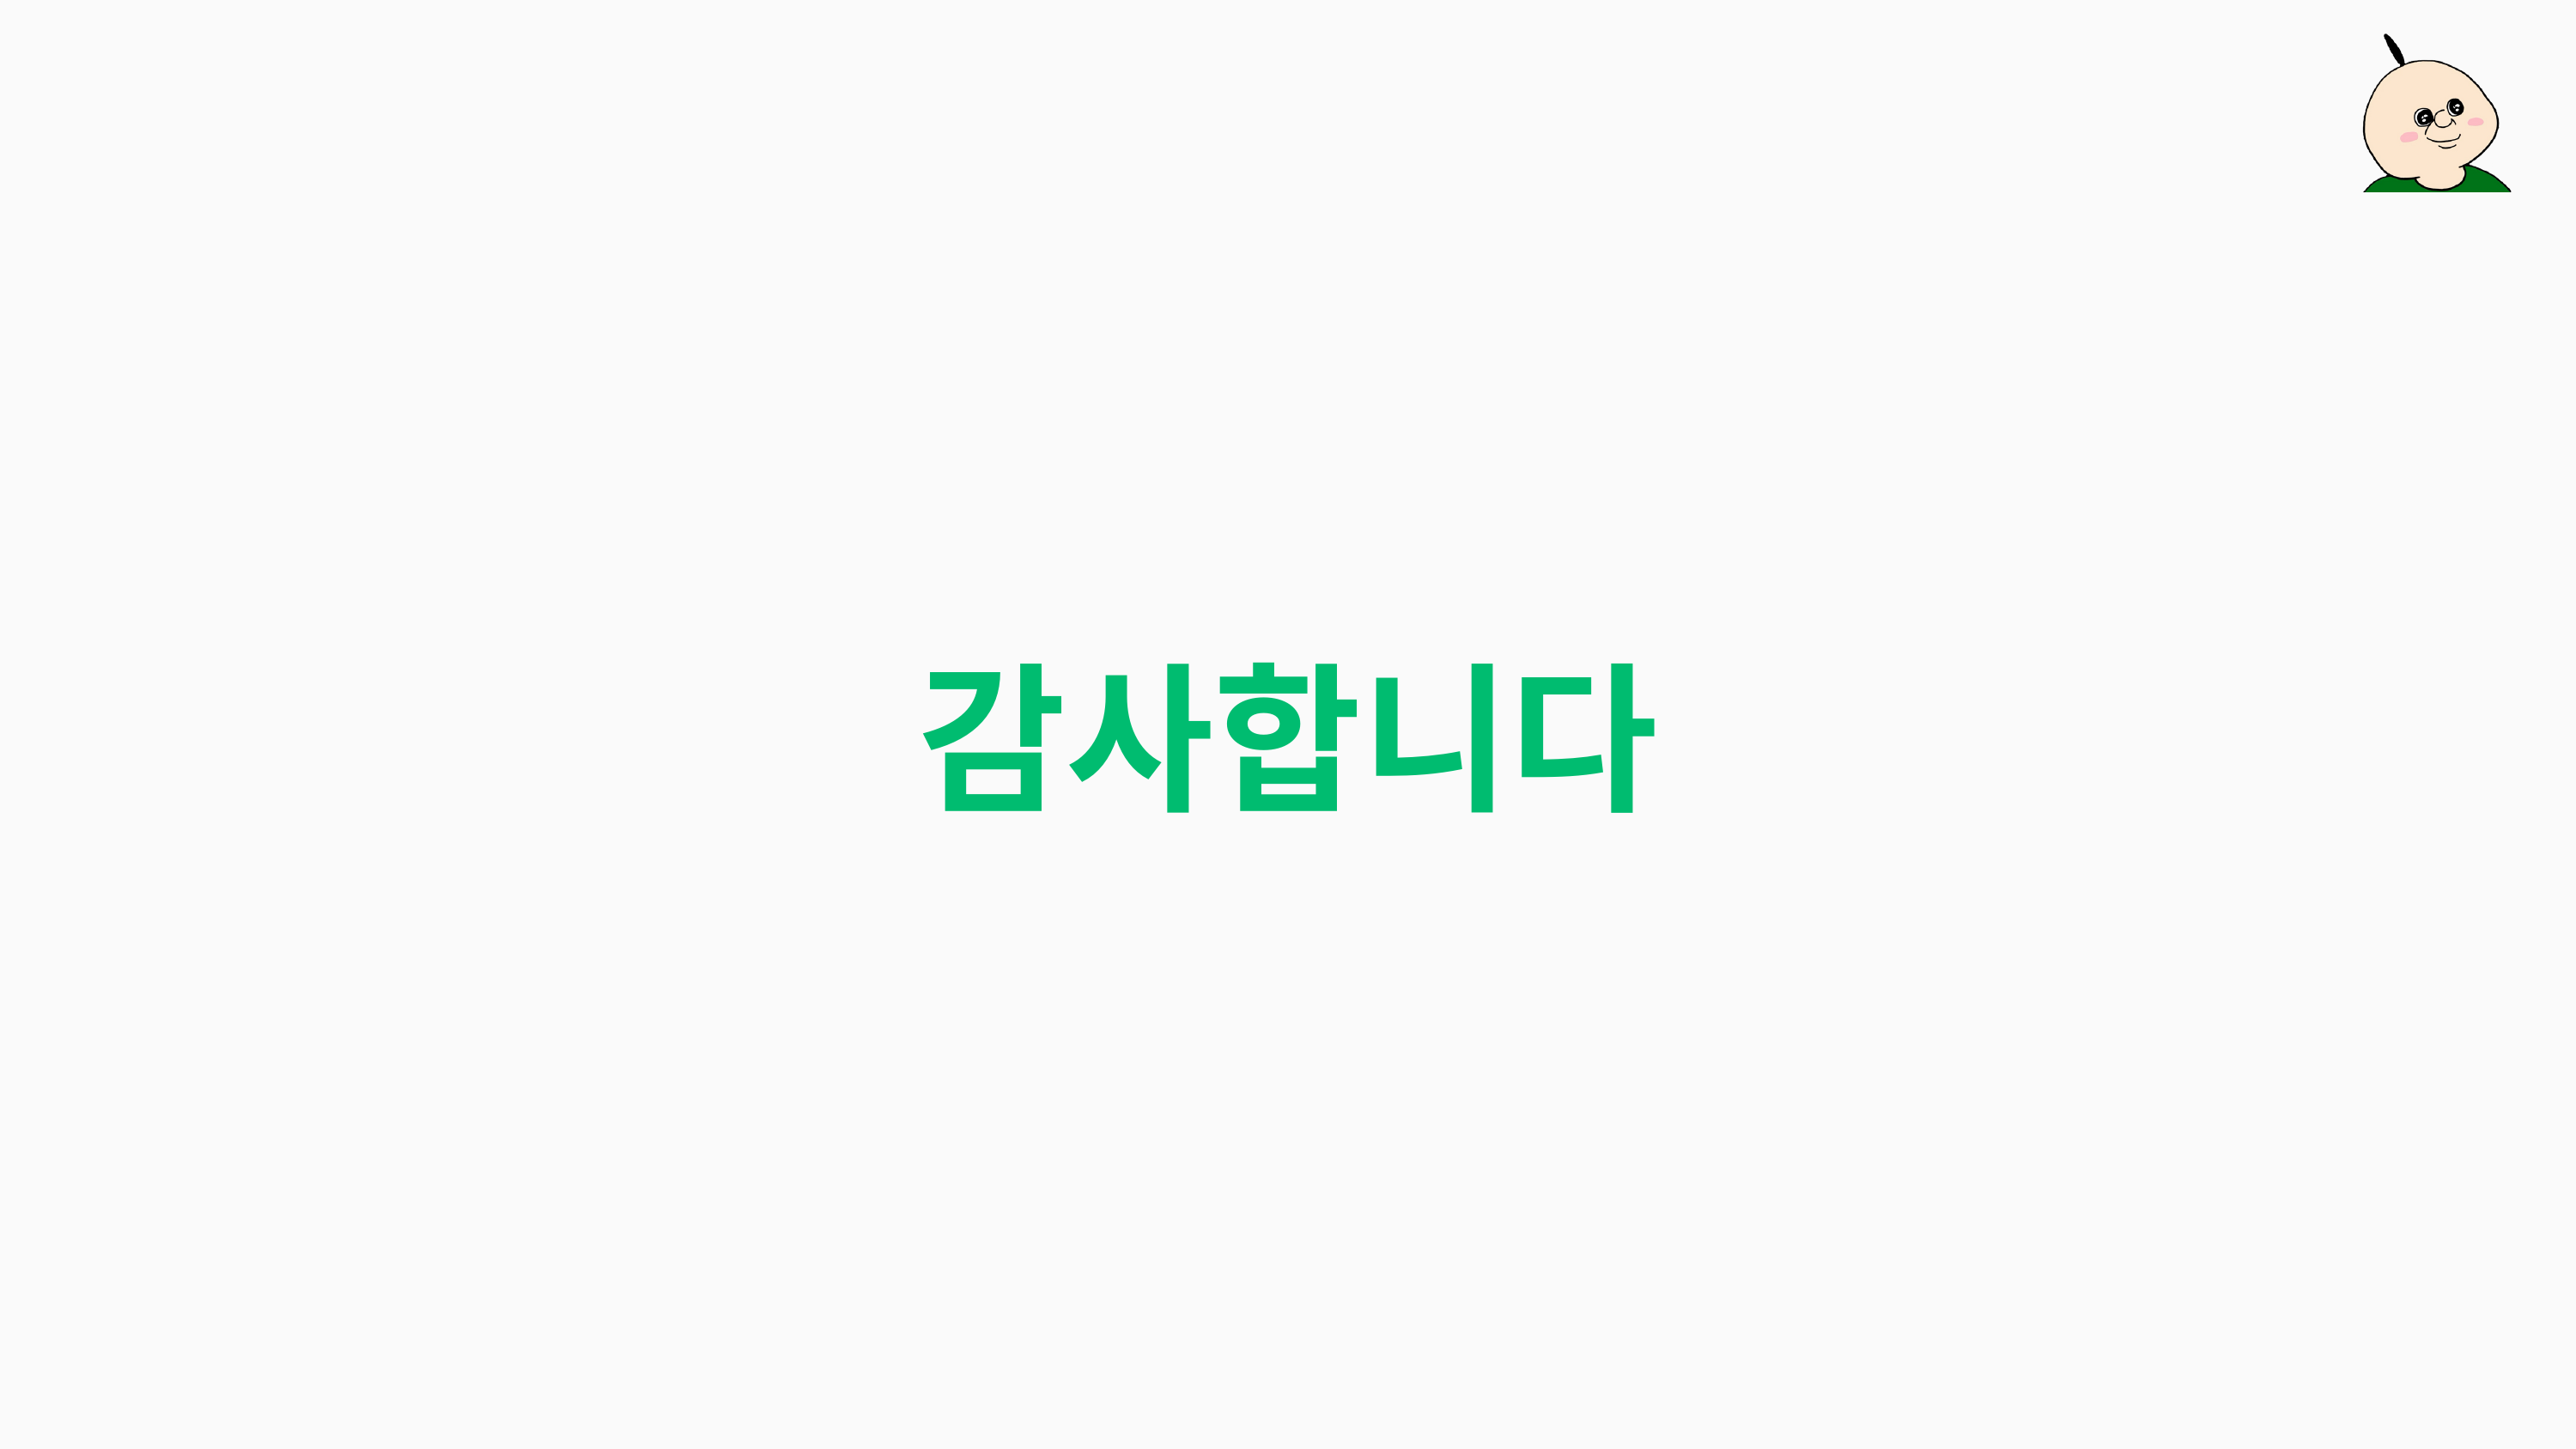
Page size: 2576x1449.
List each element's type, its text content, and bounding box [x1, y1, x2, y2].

text_box 감사합니다 [885, 605, 1691, 831]
text_box [2350, 27, 2512, 192]
